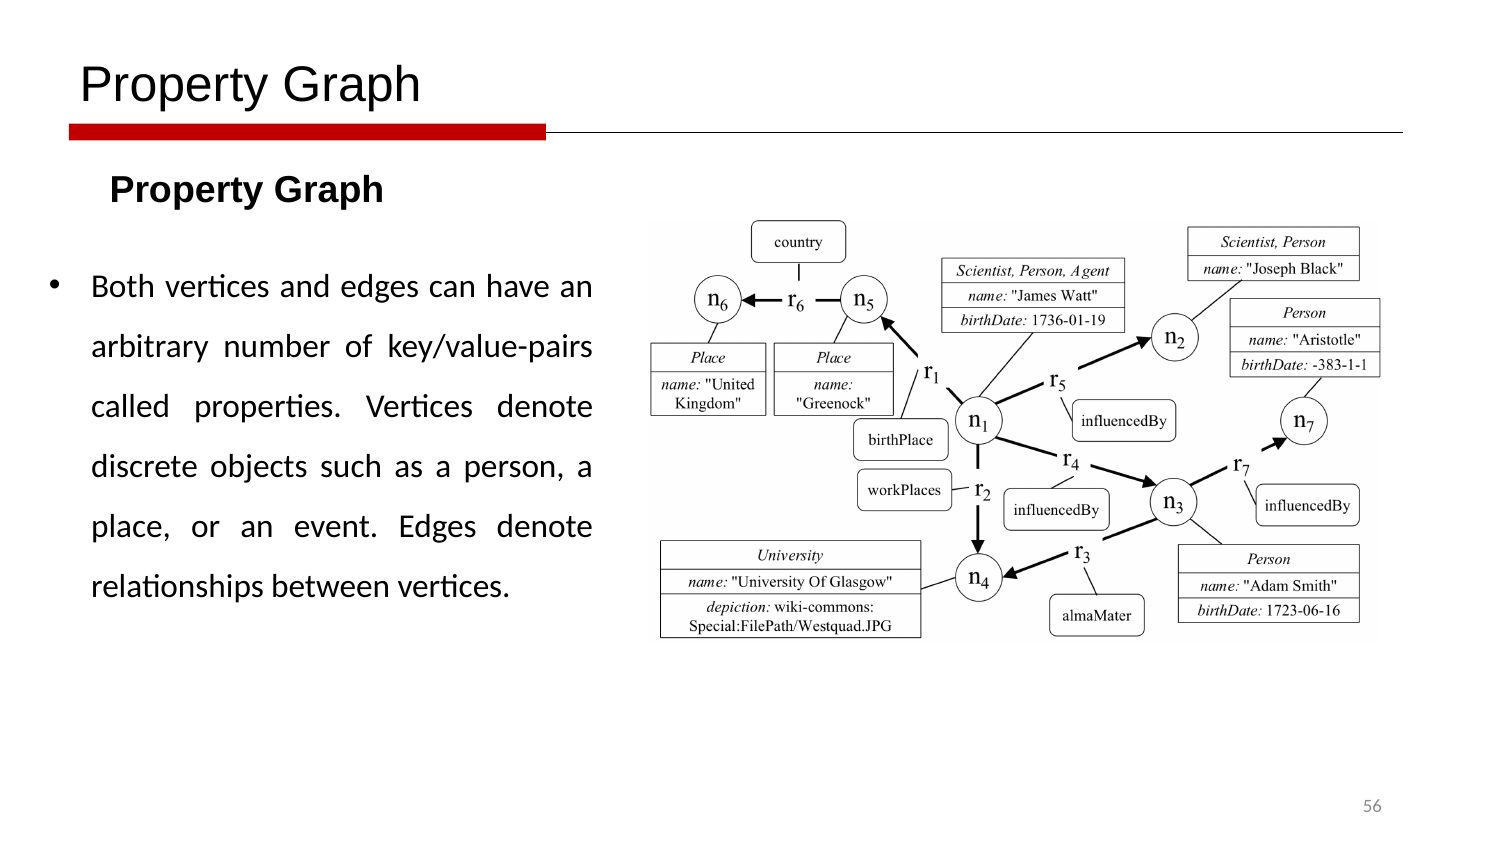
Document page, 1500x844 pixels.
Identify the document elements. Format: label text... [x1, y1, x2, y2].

text_box Property Graph [64, 43, 437, 119]
text_box Both vertices and edges can have an arbitrary number of key/value-pairs called properties. Vertices denote discrete objects such as a person, a place, or an event. Edges denote relationships between vertices. [34, 236, 609, 611]
picture [647, 218, 1381, 642]
slide_number 56 [1059, 782, 1397, 827]
text_box Property Graph [94, 157, 719, 218]
text_box [68, 133, 547, 142]
text_box [68, 123, 547, 132]
